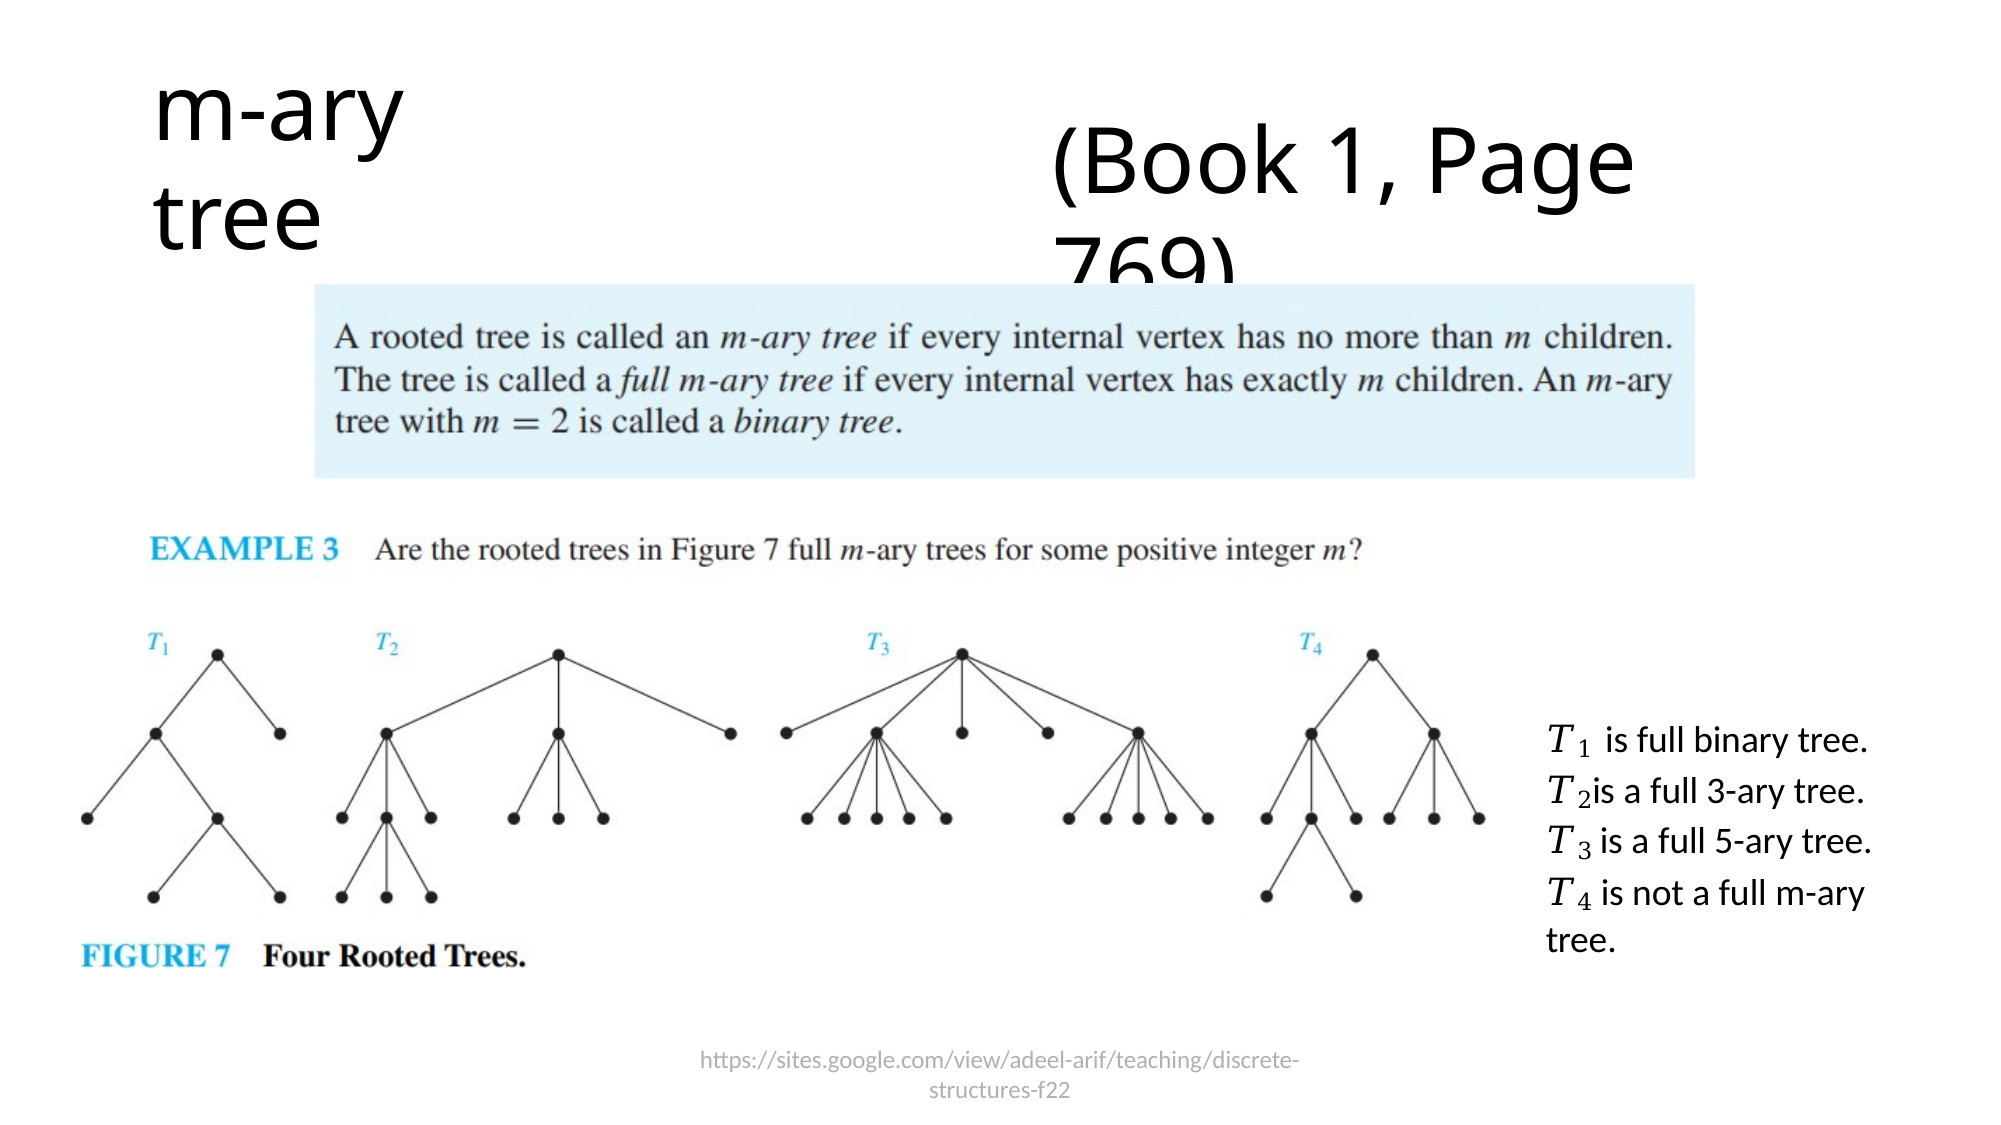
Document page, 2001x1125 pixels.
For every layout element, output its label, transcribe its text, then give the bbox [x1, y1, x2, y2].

picture [314, 283, 1695, 479]
text_box (Book 1, Page 769) [1050, 100, 1742, 323]
title m-ary tree [150, 46, 544, 269]
footer https://sites.google.com/view/adeel-arif/teaching/discrete- structures-f22 [694, 968, 1306, 1125]
text_box 𝑇1 is full binary tree. 𝑇2is a full 3-ary tree. 𝑇3 is a full 5-ary tree. 𝑇4 is not a full m-ary tree. [1539, 709, 1942, 961]
picture [80, 536, 1486, 968]
